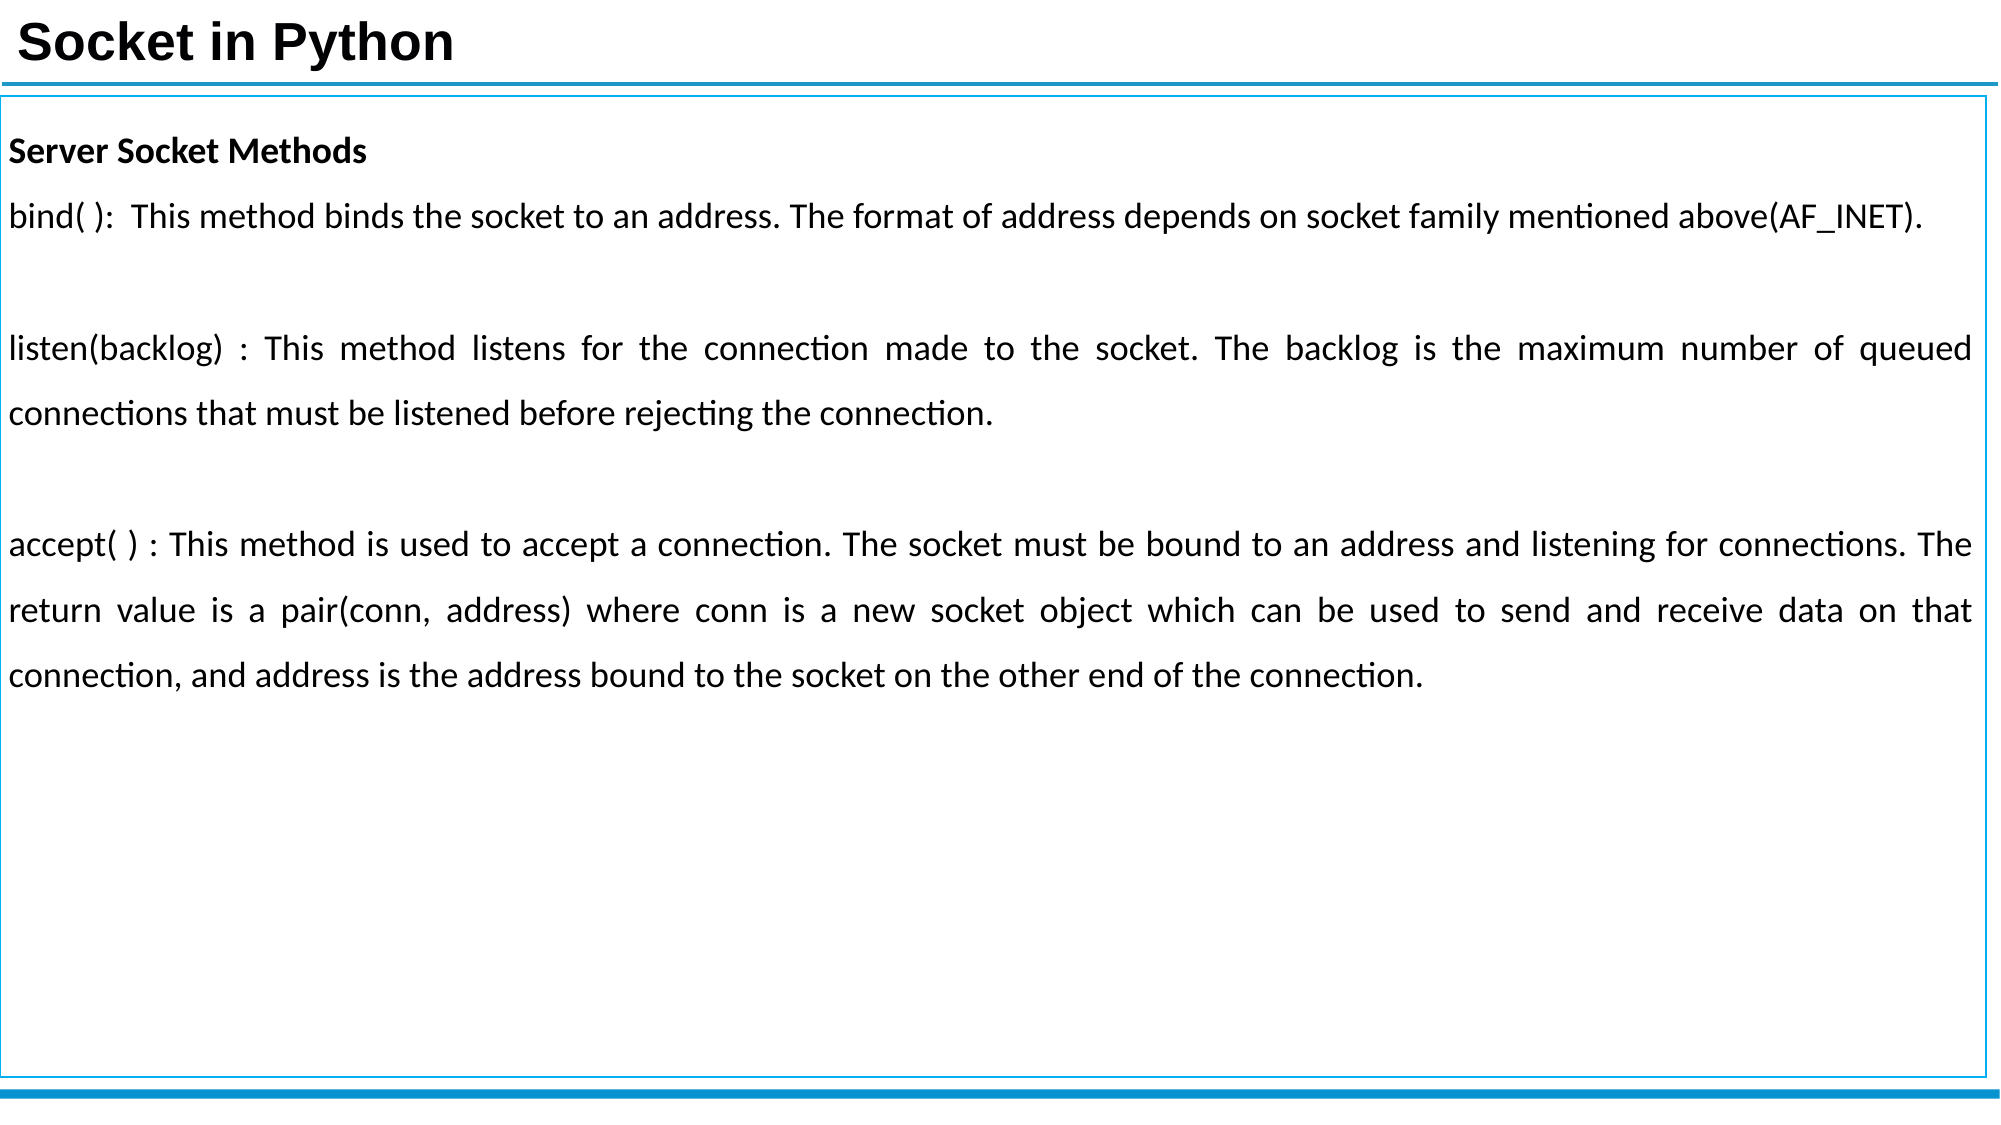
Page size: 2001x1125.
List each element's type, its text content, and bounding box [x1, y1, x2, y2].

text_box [0, 96, 1986, 1078]
text_box Socket in Python [14, 7, 1198, 72]
text_box [0, 1089, 2000, 1099]
